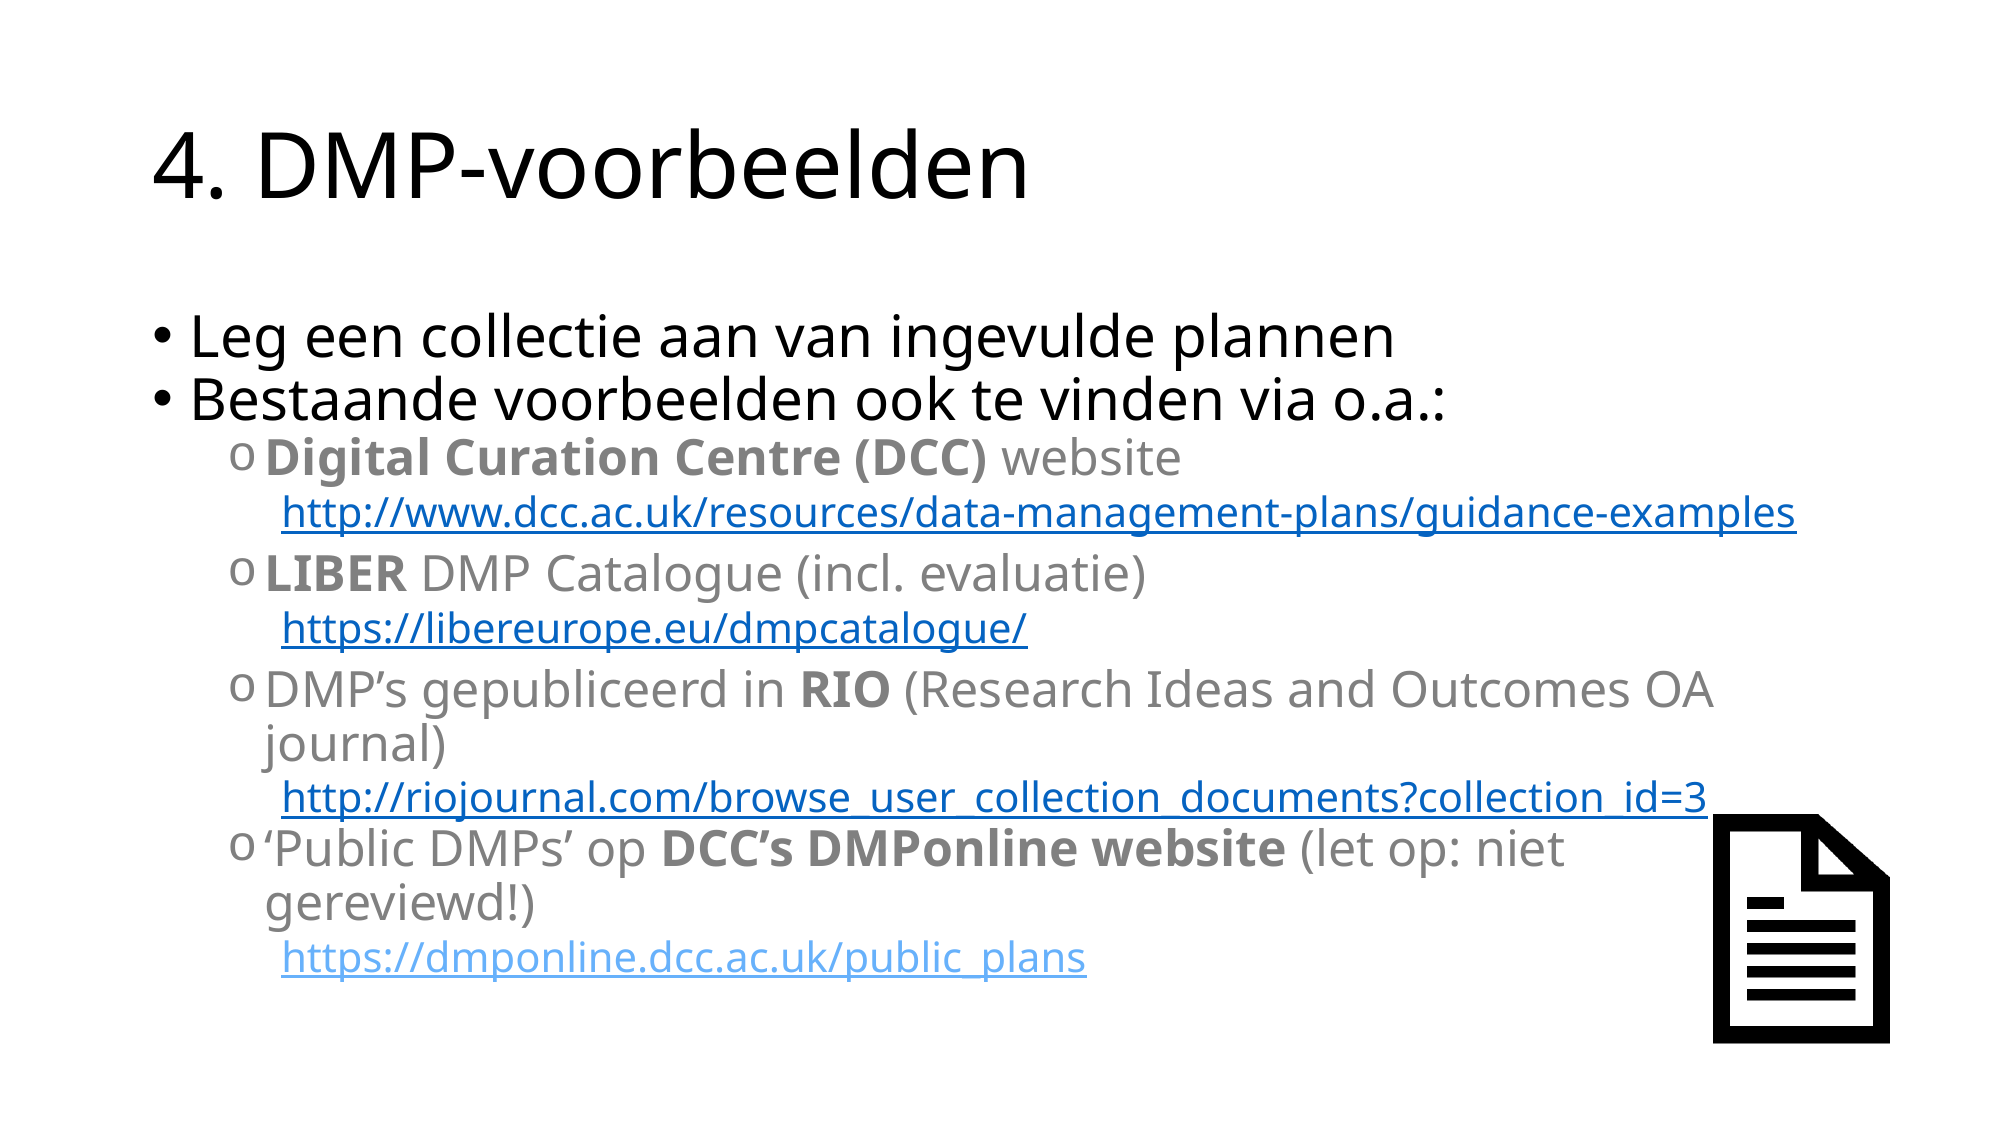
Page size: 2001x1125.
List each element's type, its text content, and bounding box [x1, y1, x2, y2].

title 4. DMP-voorbeelden [137, 59, 1863, 278]
picture [1663, 791, 1938, 1066]
list Leg een collectie aan van ingevulde plannen Bestaande voorbeelden ook te vinden via o.a.: Digital Curation Centre (DCC) website http://www.dcc.ac.uk/resources/data-management-plans/guidance-examples LIBER DMP Catalogue (incl. evaluatie) https://libereurope.eu/dmpcatalogue/ DMP’s gepubliceerd in RIO (Research Ideas and Outcomes OA journal) http://riojournal.com/browse_user_collection_documents?collection_id=3 ‘Public DMPs’ op DCC’s DMPonline website (let op: niet gereviewd!) https://dmponline.dcc.ac.uk/public_plans [137, 299, 1863, 1014]
